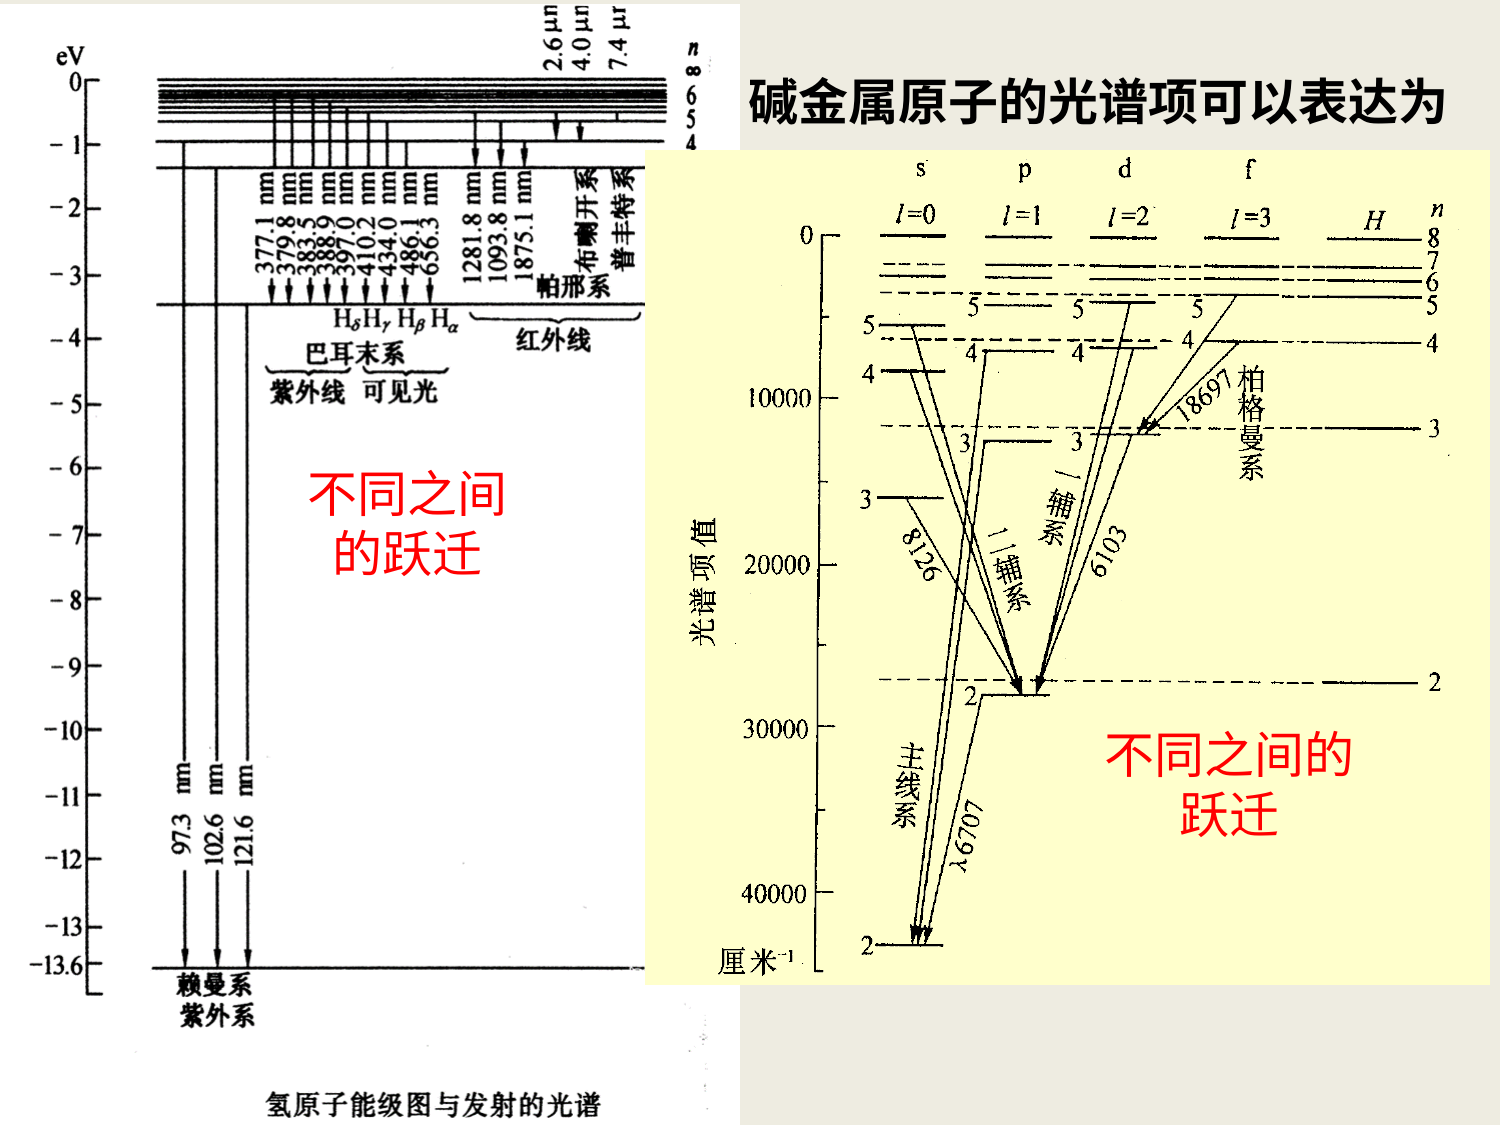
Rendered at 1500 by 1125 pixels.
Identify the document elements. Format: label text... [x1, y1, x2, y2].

text_box 碱金属原子的光谱项可以表达为 [745, 63, 1500, 138]
picture [0, 4, 1491, 1125]
